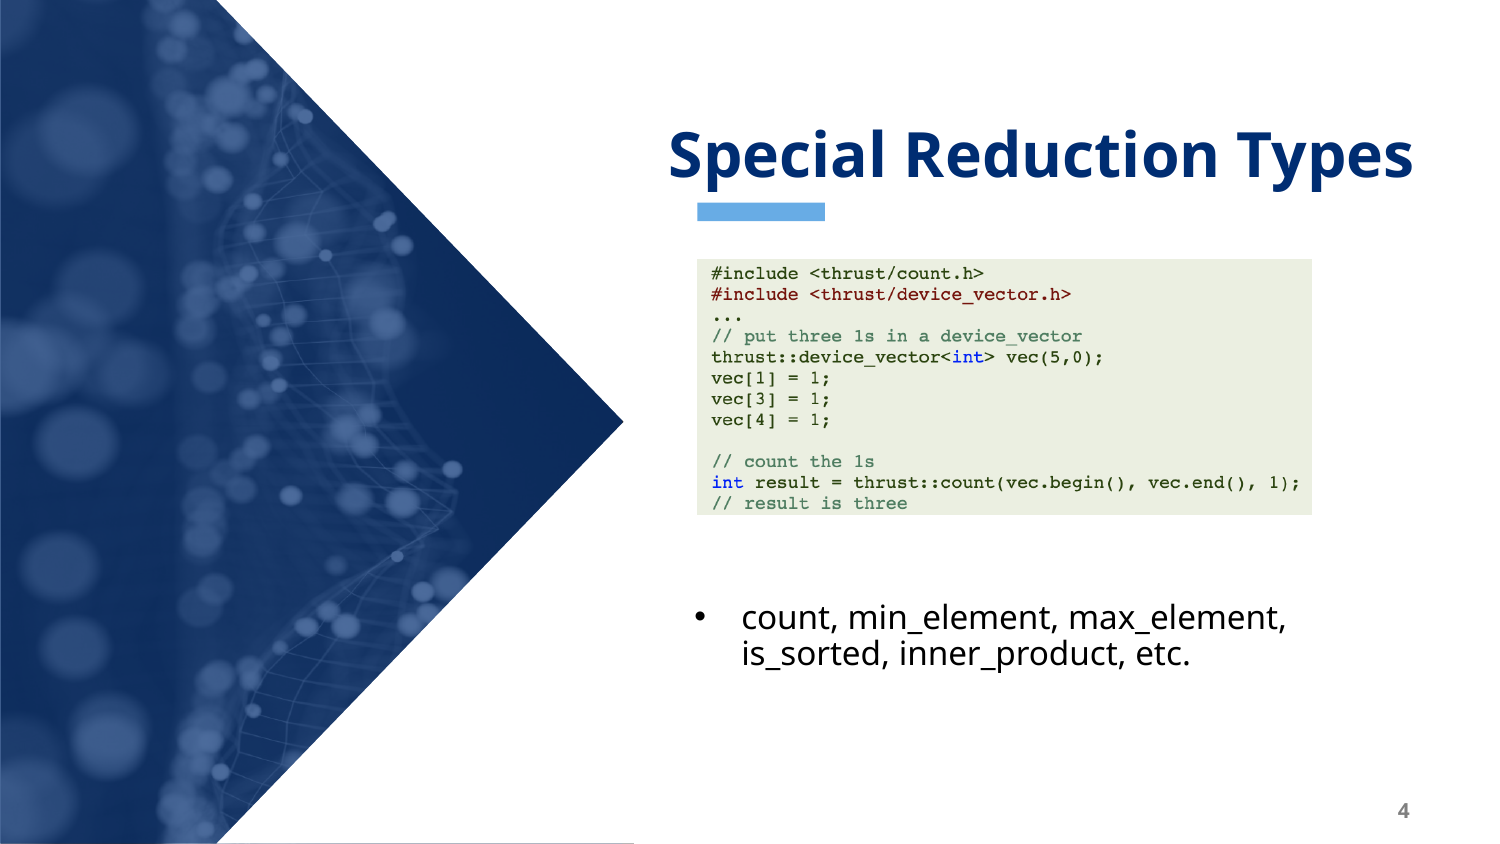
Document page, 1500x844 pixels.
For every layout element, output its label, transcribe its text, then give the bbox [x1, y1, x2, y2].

list Special Reduction Types [654, 116, 1448, 201]
picture [697, 259, 1312, 515]
list count, min_element, max_element, is_sorted, inner_product, etc. [679, 593, 1448, 728]
